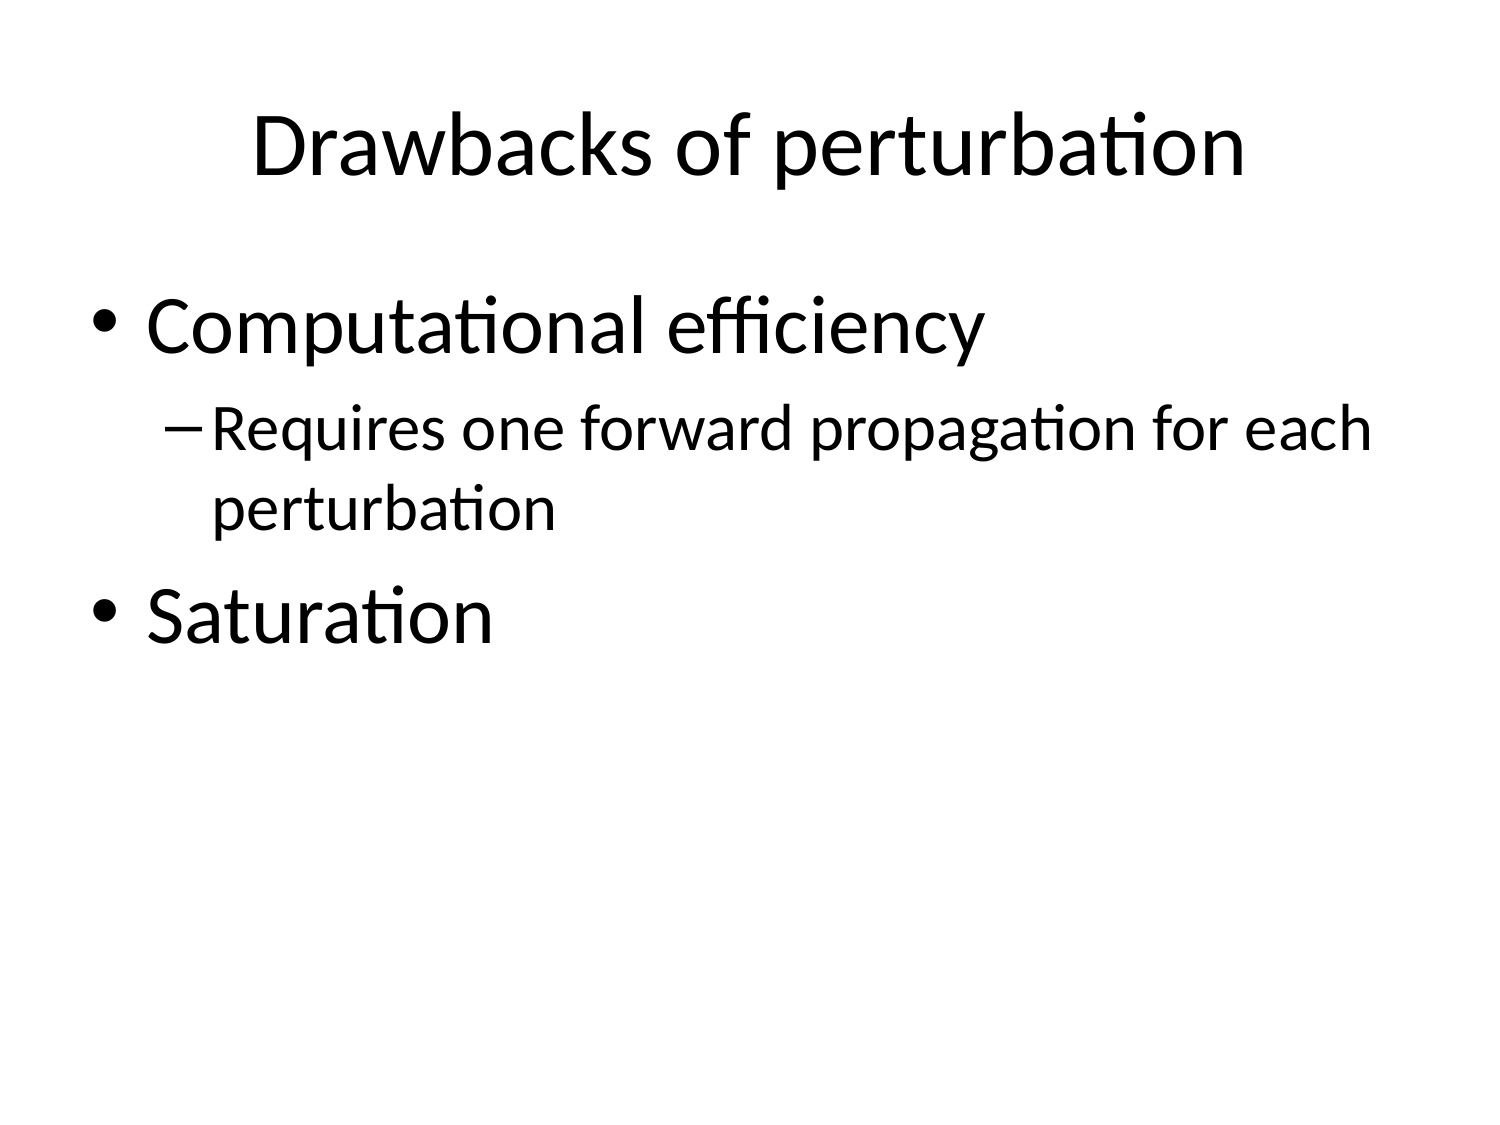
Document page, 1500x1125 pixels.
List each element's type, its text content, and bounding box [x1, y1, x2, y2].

list Computational efficiency Requires one forward propagation for each perturbation Saturation [75, 262, 1425, 1005]
title Drawbacks of perturbation [75, 45, 1425, 233]
